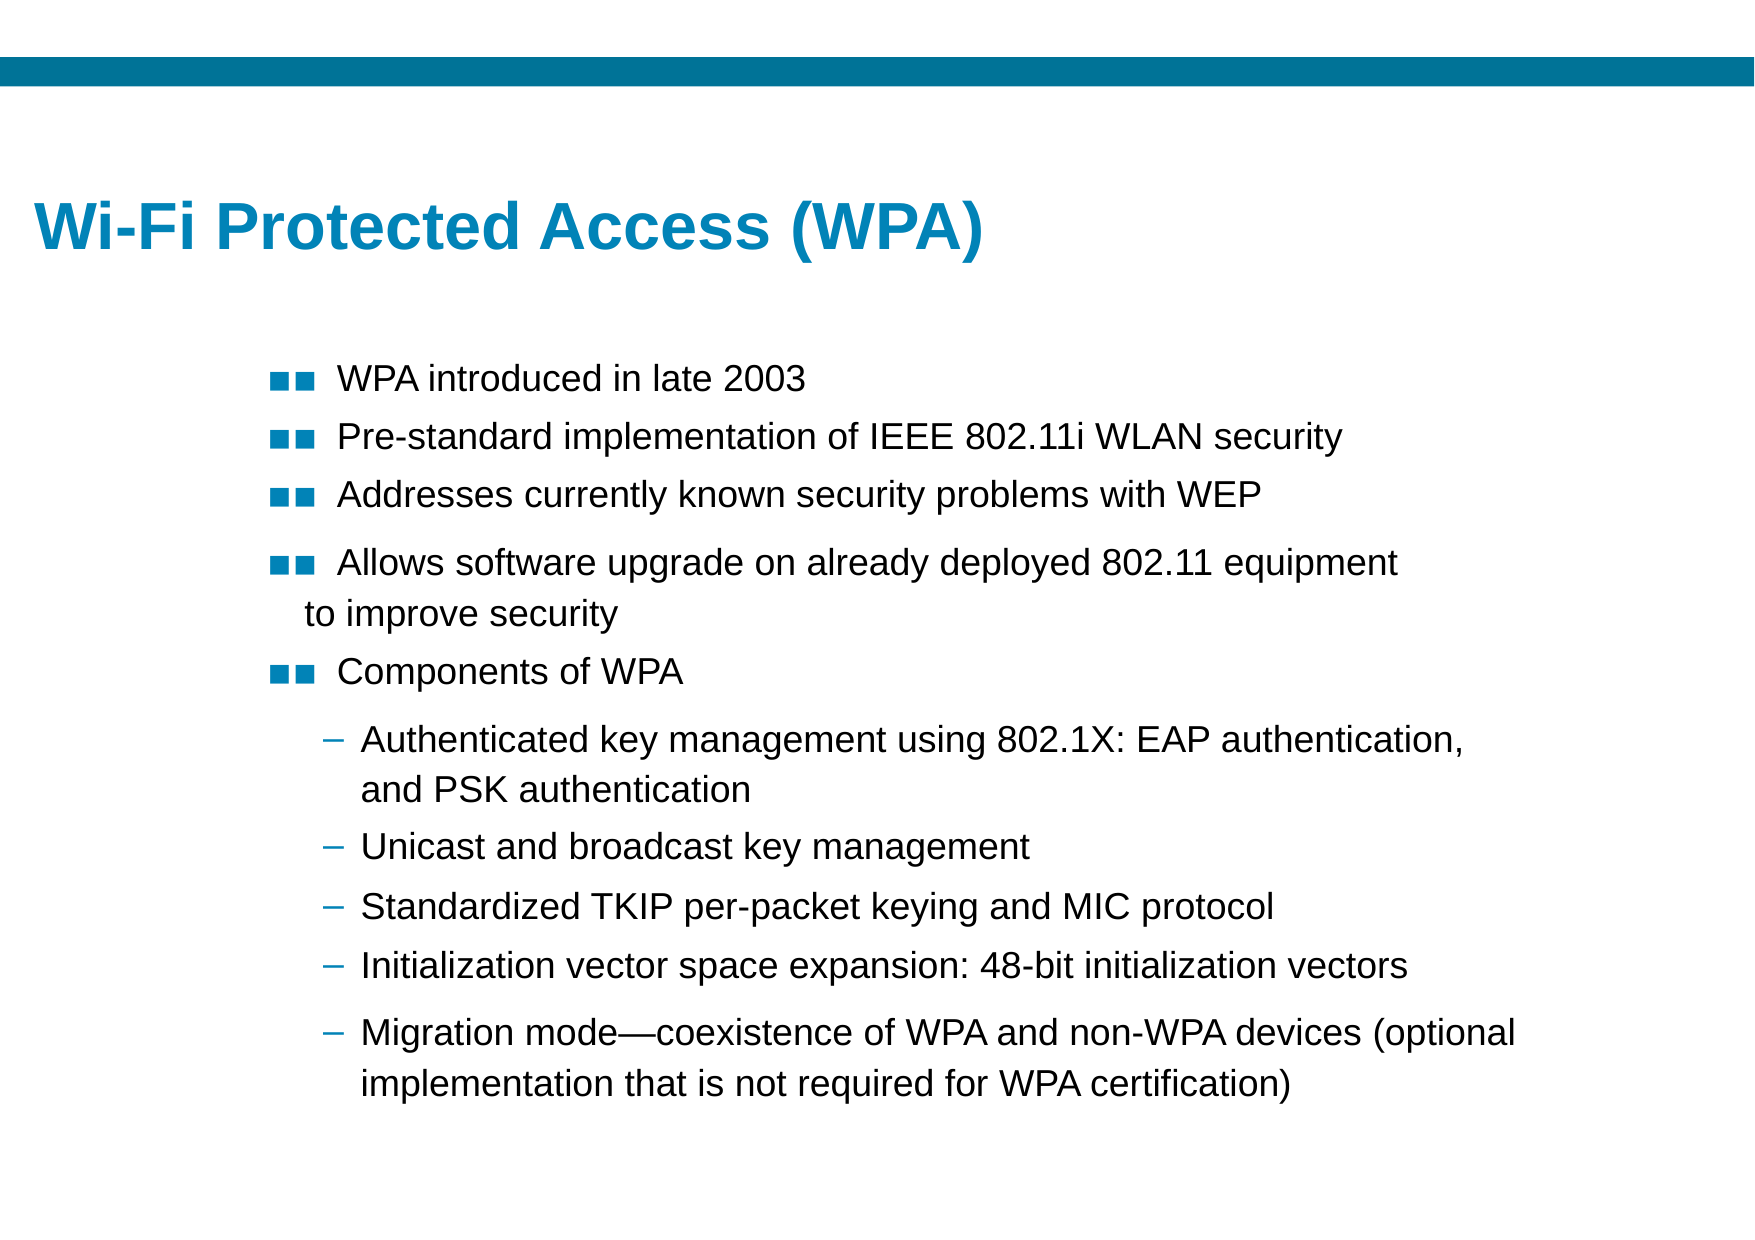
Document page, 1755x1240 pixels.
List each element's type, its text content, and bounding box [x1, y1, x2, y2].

title Wi-Fi Protected Access (WPA) [32, 121, 1722, 262]
text_box ▪▪ WPA introduced in late 2003 ▪▪ Pre-standard implementation of IEEE 802.11i WLAN security ▪▪ Addresses currently known security problems with WEP ▪▪ Allows software upgrade on already deployed 802.11 equipment to improve security ▪▪ Components of WPA Authenticated key management using 802.1X: EAP authentication, and PSK authentication Unicast and broadcast key management Standardized TKIP per-packet keying and MIC protocol Initialization vector space expansion: 48-bit initialization vectors Migration mode—coexistence of WPA and non-WPA devices (optional implementation that is not required for WPA certification) [264, 354, 1521, 1056]
text_box [0, 57, 1755, 87]
